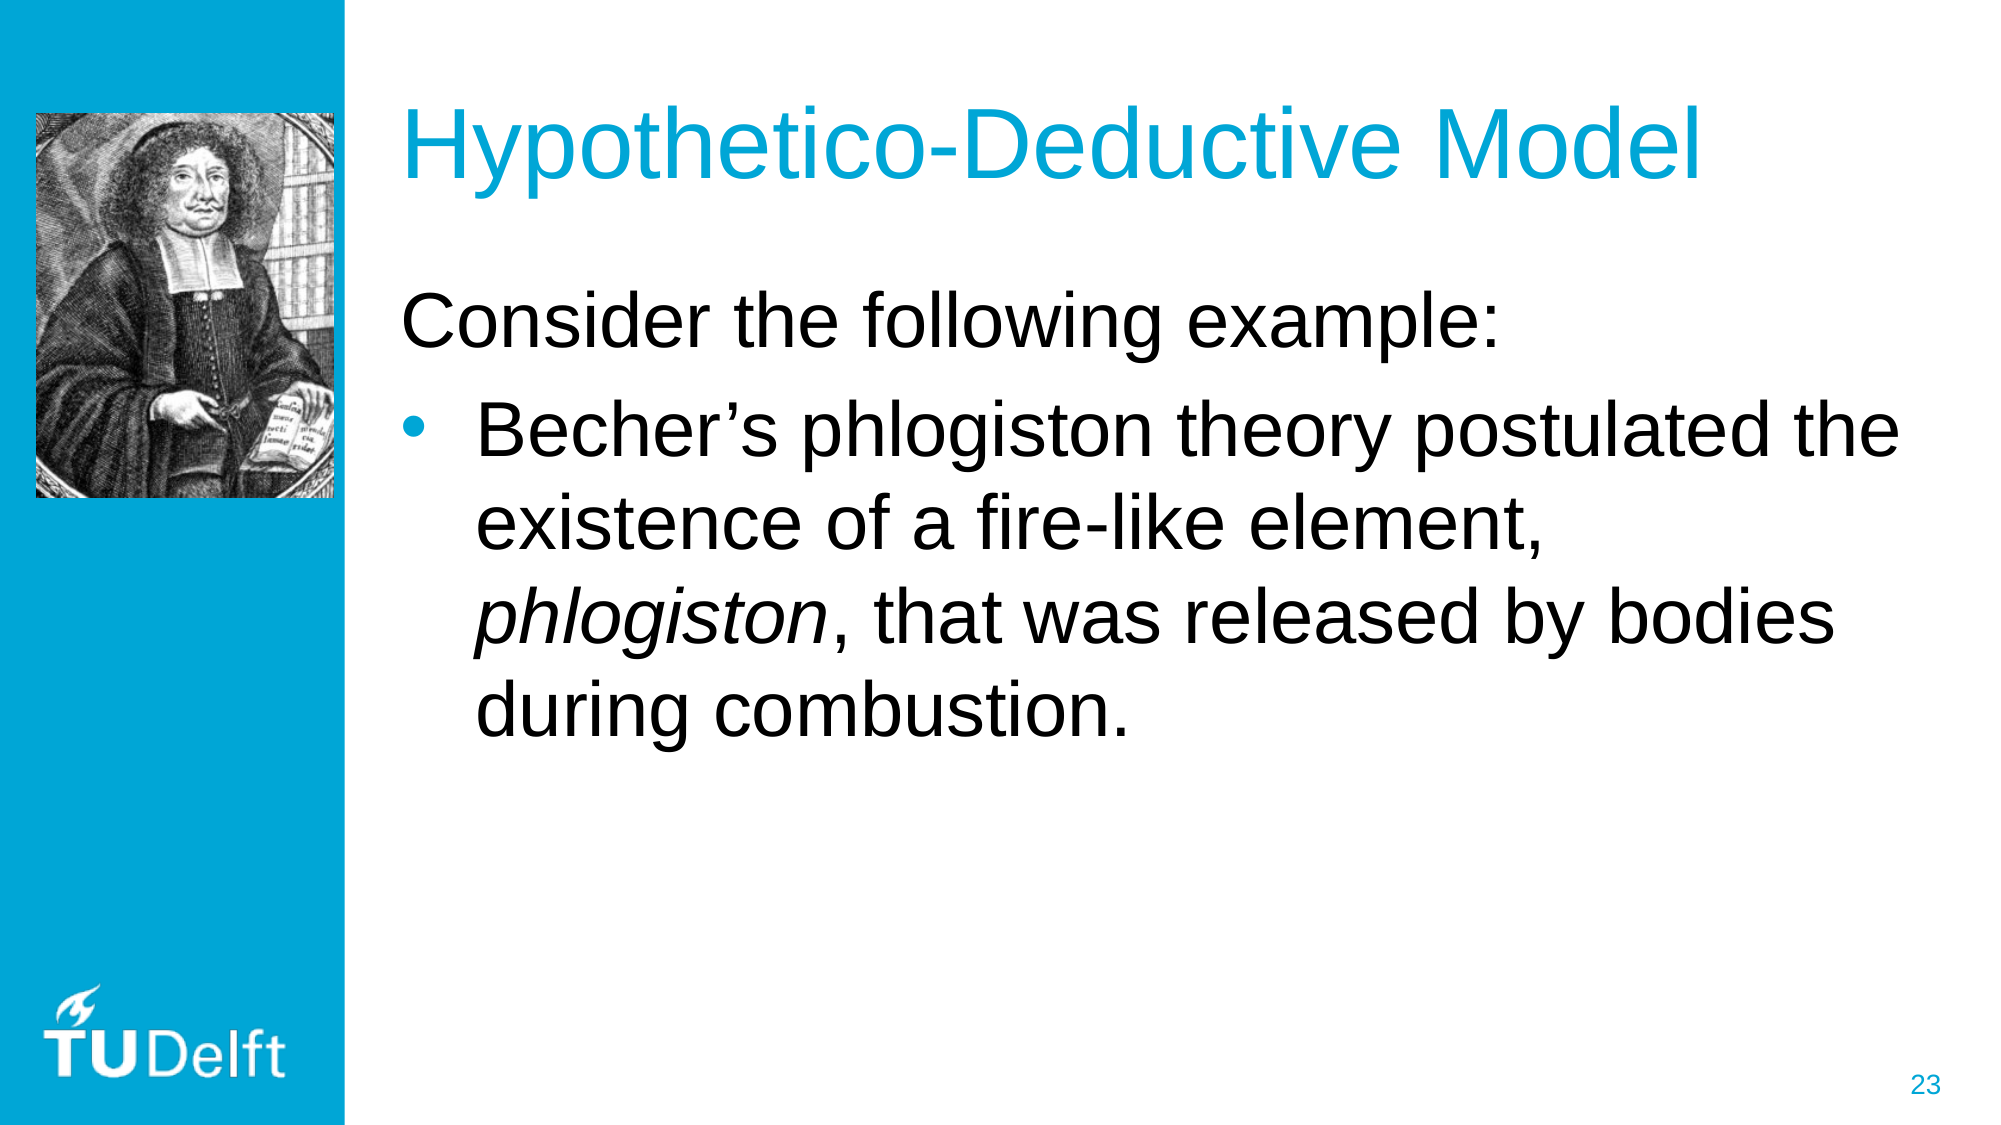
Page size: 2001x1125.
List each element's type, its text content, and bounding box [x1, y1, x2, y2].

list Consider the following example: Becher’s phlogiston theory postulated the existence of a fire-like element, phlogiston, that was released by bodies during combustion. [385, 262, 1940, 1025]
title Hypothetico-Deductive Model [385, 45, 1940, 233]
picture [37, 114, 333, 497]
